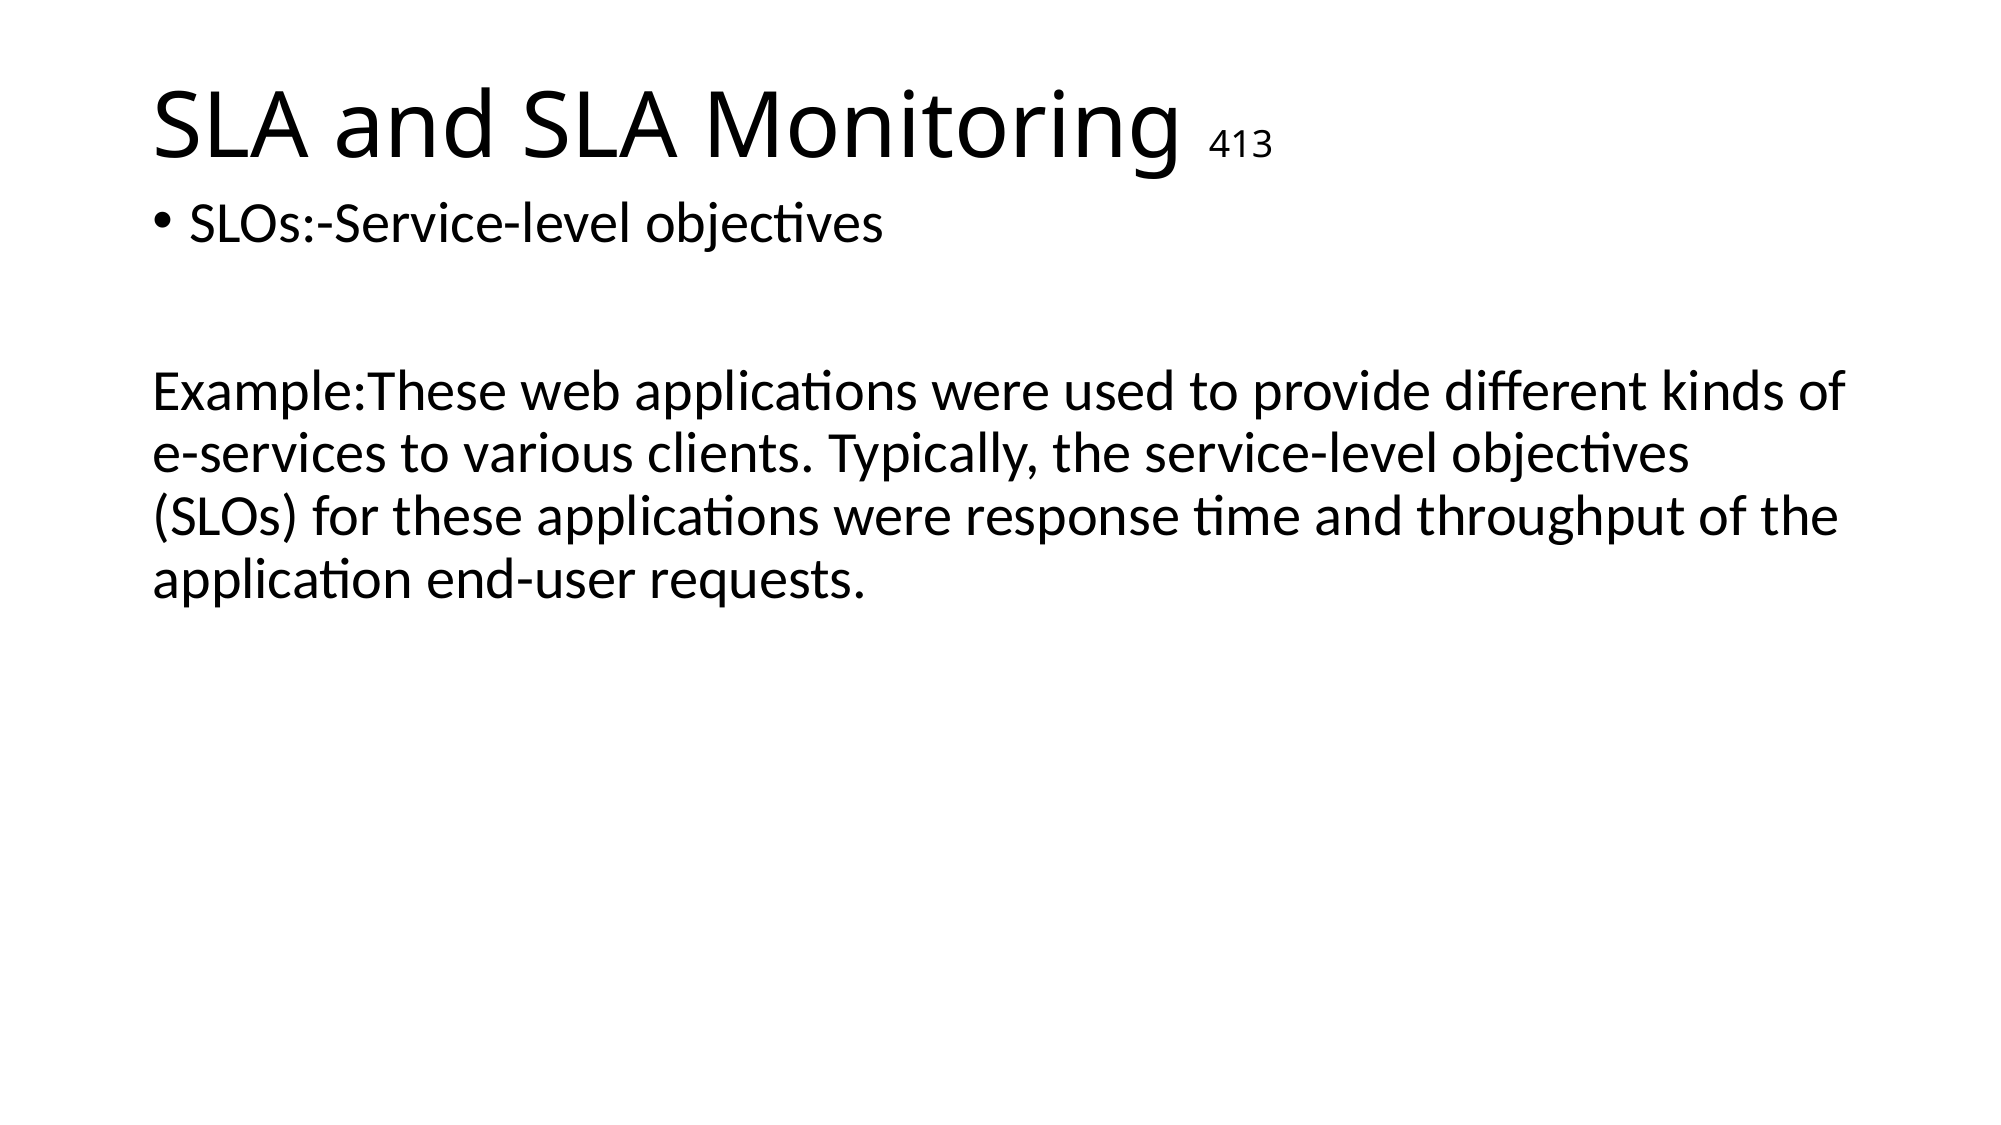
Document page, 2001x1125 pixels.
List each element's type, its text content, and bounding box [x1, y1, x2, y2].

title SLA and SLA Monitoring 413 [137, 59, 1863, 184]
list SLOs:-Service-level objectives Example:These web applications were used to provide different kinds of e-services to various clients. Typically, the service-level objectives (SLOs) for these applications were response time and throughput of the application end-user requests. [137, 184, 1863, 1014]
